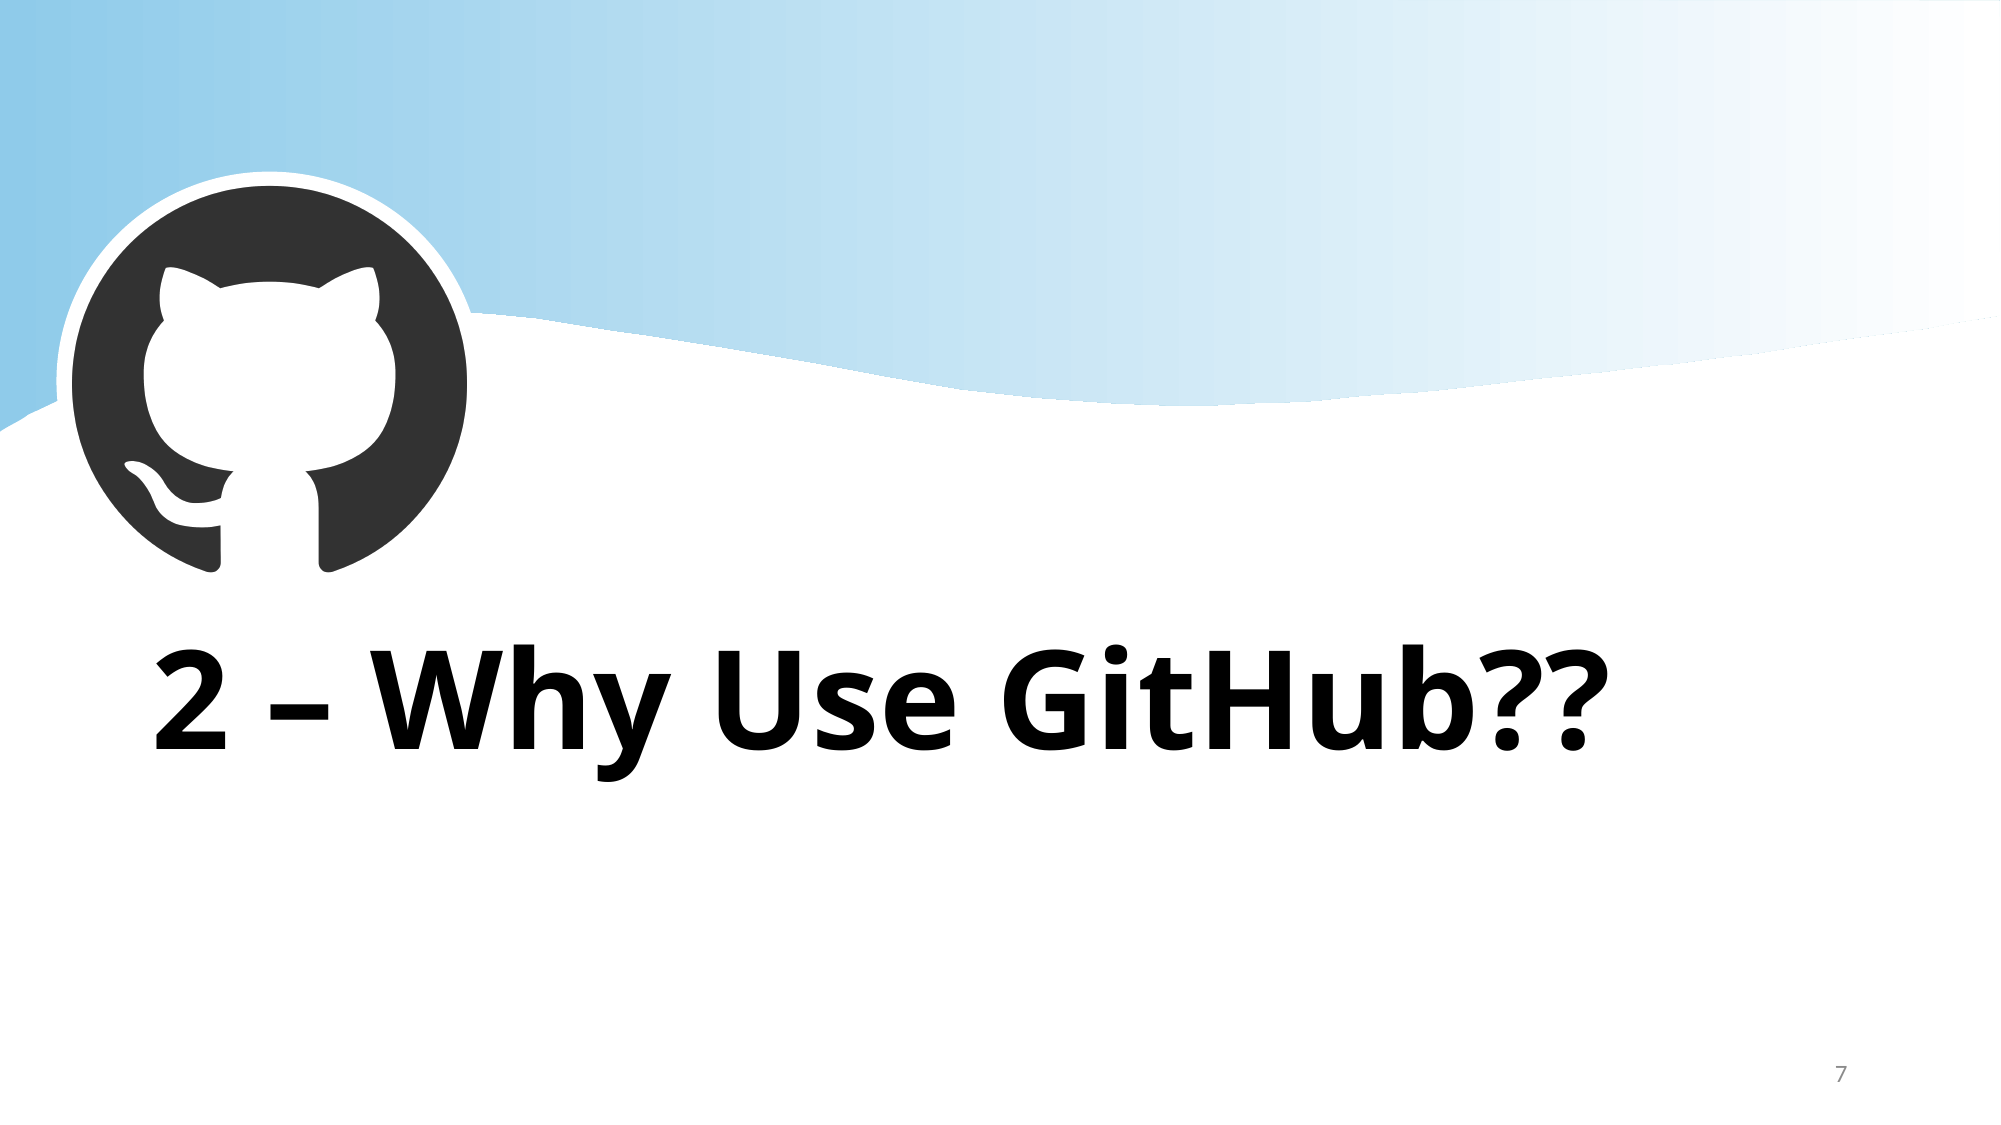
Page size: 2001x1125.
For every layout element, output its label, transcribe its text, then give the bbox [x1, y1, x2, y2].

picture [72, 181, 467, 577]
slide_number 7 [1412, 1042, 1863, 1103]
title 2 – Why Use GitHub?? [136, 280, 1862, 787]
